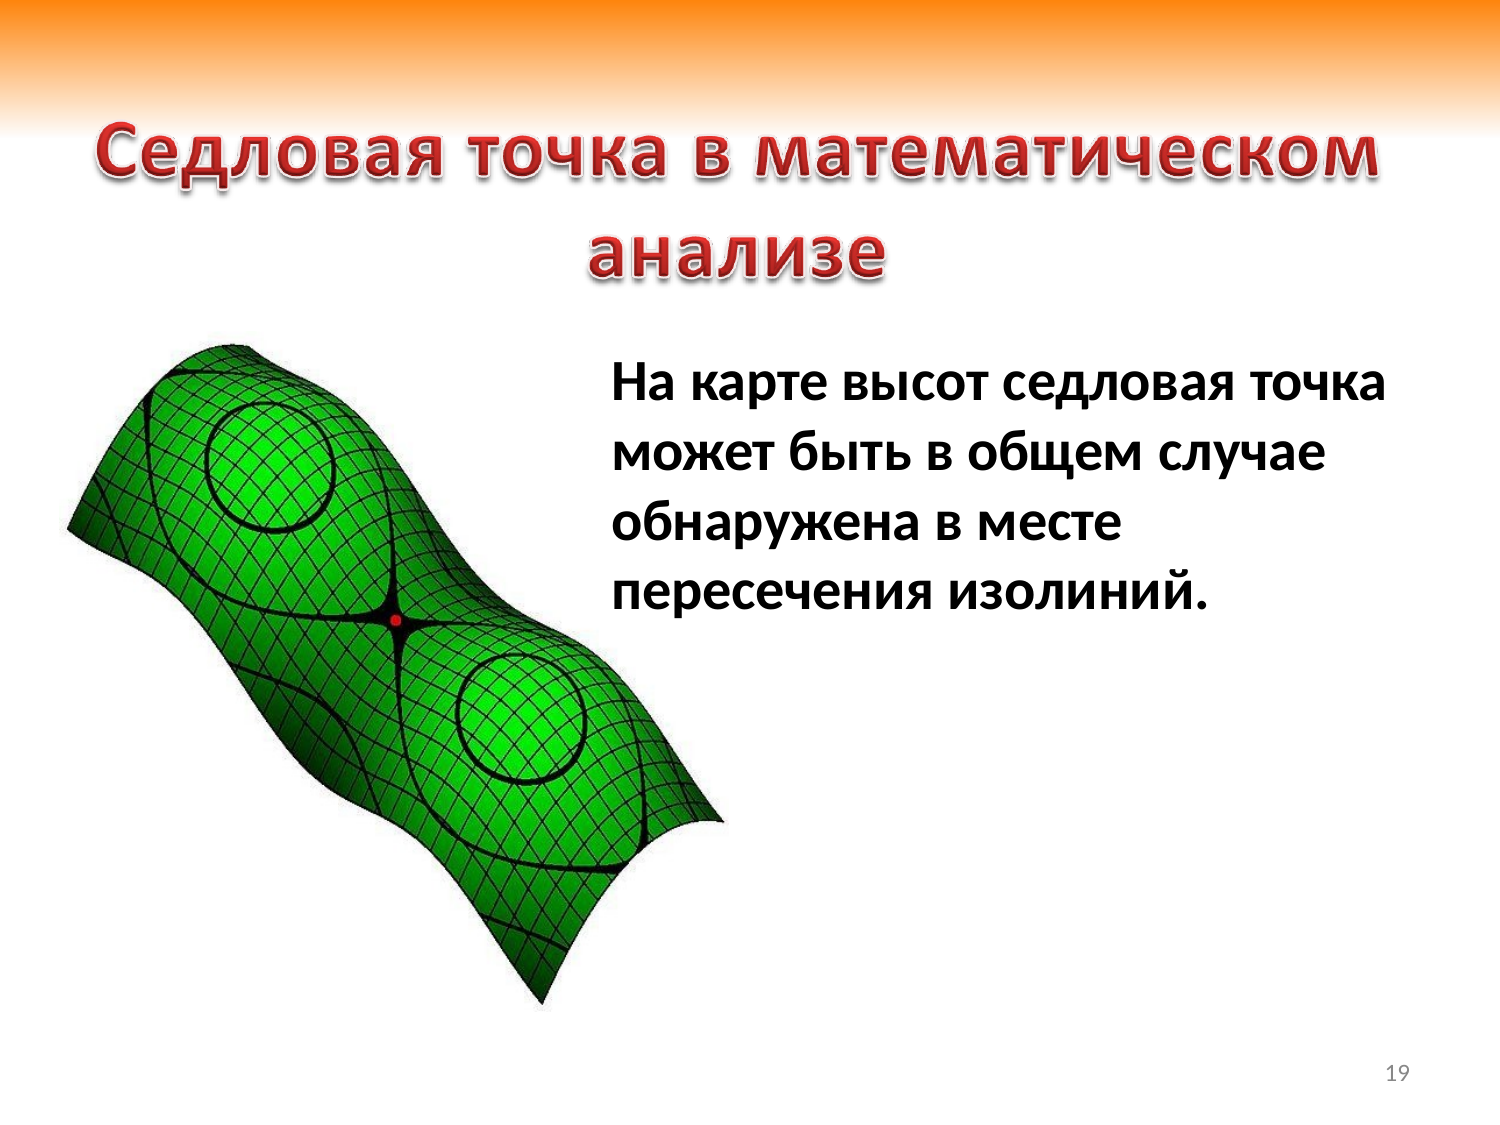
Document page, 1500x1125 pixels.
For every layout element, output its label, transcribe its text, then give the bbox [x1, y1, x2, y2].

title На карте высот седловая точка может быть в общем случае обнаружена в месте пересечения изолиний. [89, 322, 1411, 622]
picture [59, 331, 730, 1012]
slide_number 19 [1378, 1060, 1417, 1125]
picture [0, 0, 1500, 314]
